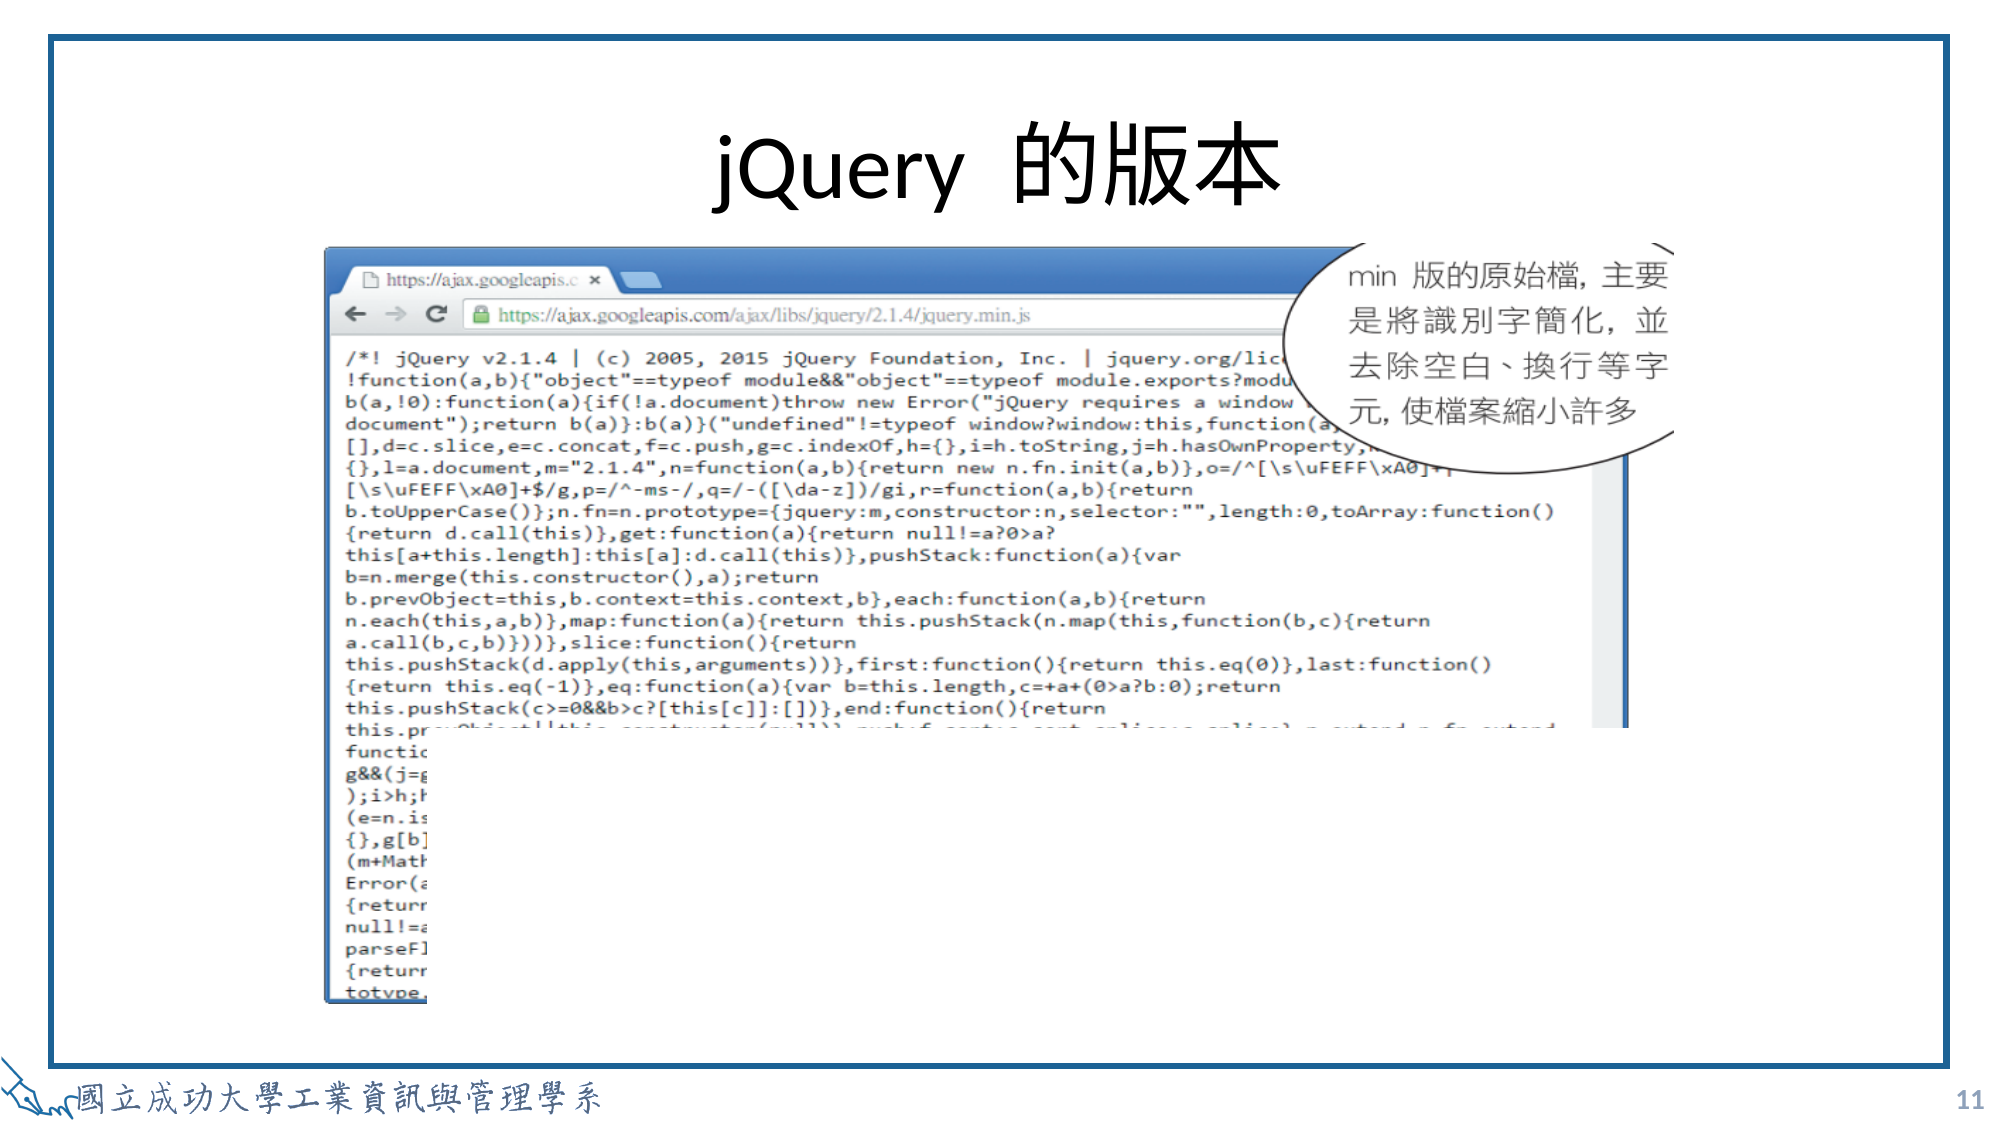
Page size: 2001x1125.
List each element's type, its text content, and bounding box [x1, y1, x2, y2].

picture [0, 1049, 80, 1125]
slide_number 11 [1550, 1067, 2000, 1125]
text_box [320, 243, 1674, 1014]
title jQuery 的版本 [137, 59, 1863, 278]
